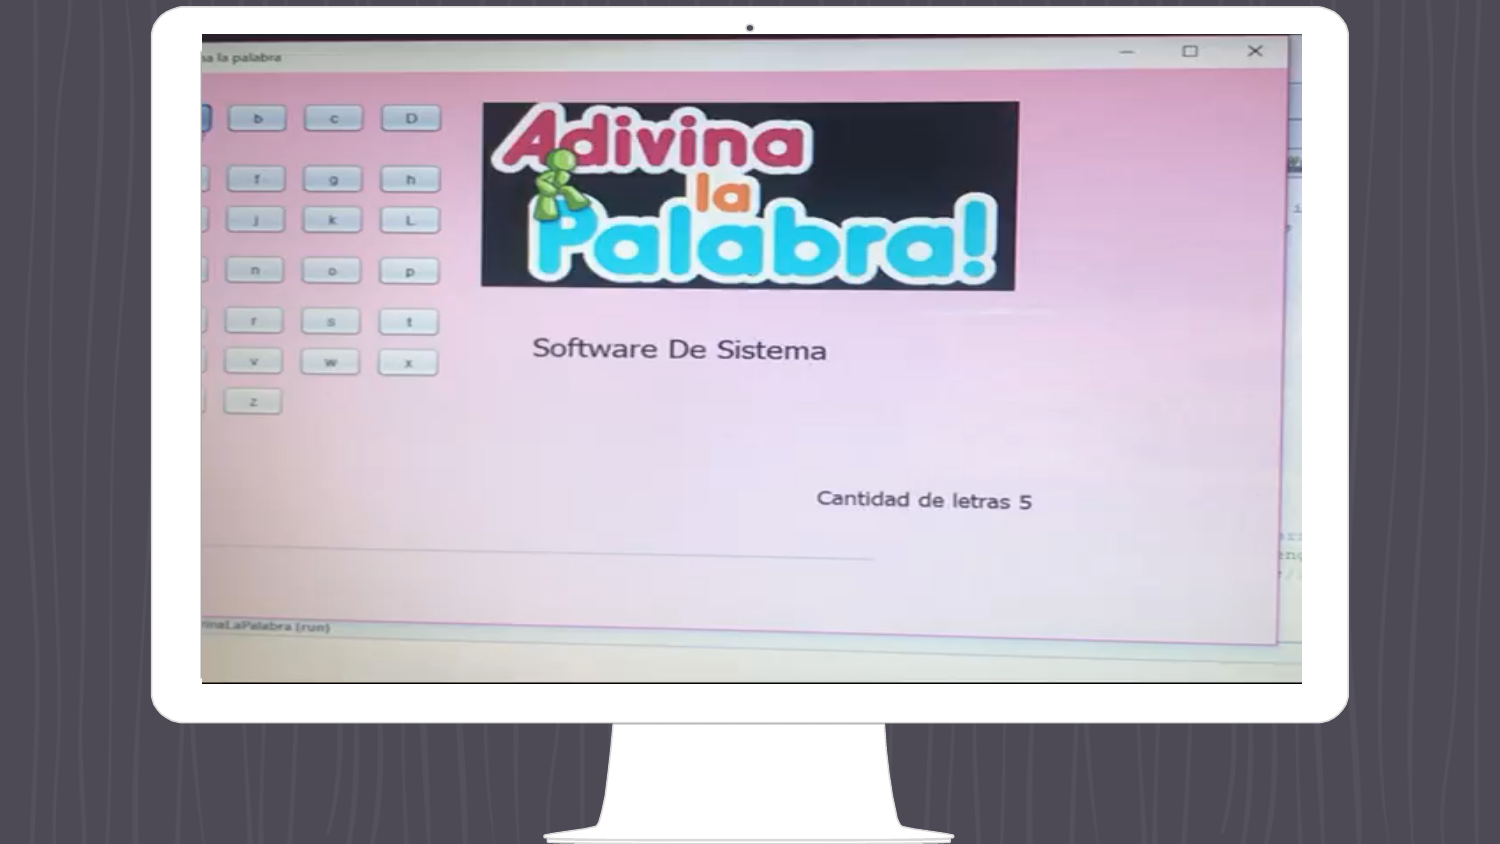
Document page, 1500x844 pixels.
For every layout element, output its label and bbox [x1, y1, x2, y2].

text_box [201, 33, 1303, 685]
text_box [544, 724, 954, 844]
text_box [151, 6, 1349, 723]
